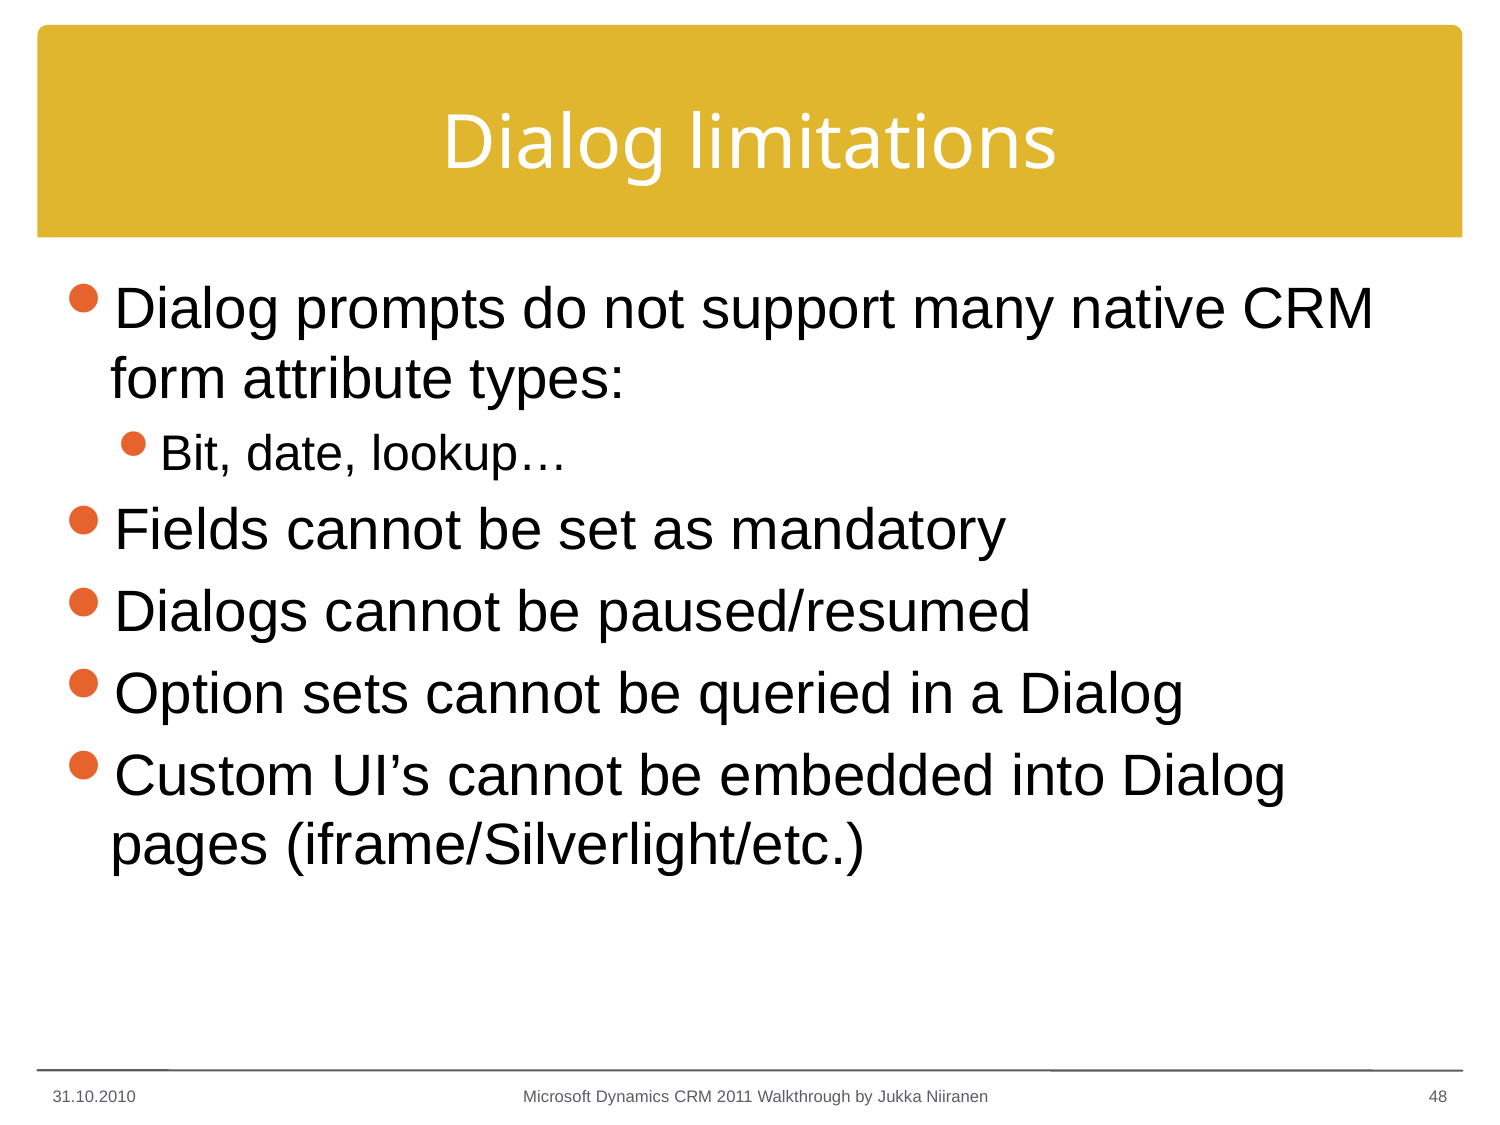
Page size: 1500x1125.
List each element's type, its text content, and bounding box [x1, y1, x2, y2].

list Dialog prompts do not support many native CRM form attribute types: Bit, date, lookup… Fields cannot be set as mandatory Dialogs cannot be paused/resumed Option sets cannot be queried in a Dialog Custom UI’s cannot be embedded into Dialog pages (iframe/Silverlight/etc.) [50, 262, 1450, 1050]
slide_number 48 [1112, 1069, 1463, 1123]
footer Microsoft Dynamics CRM 2011 Walkthrough by Jukka Niiranen [474, 1069, 1038, 1123]
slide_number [37, 1069, 388, 1123]
title Dialog limitations [50, 45, 1450, 233]
